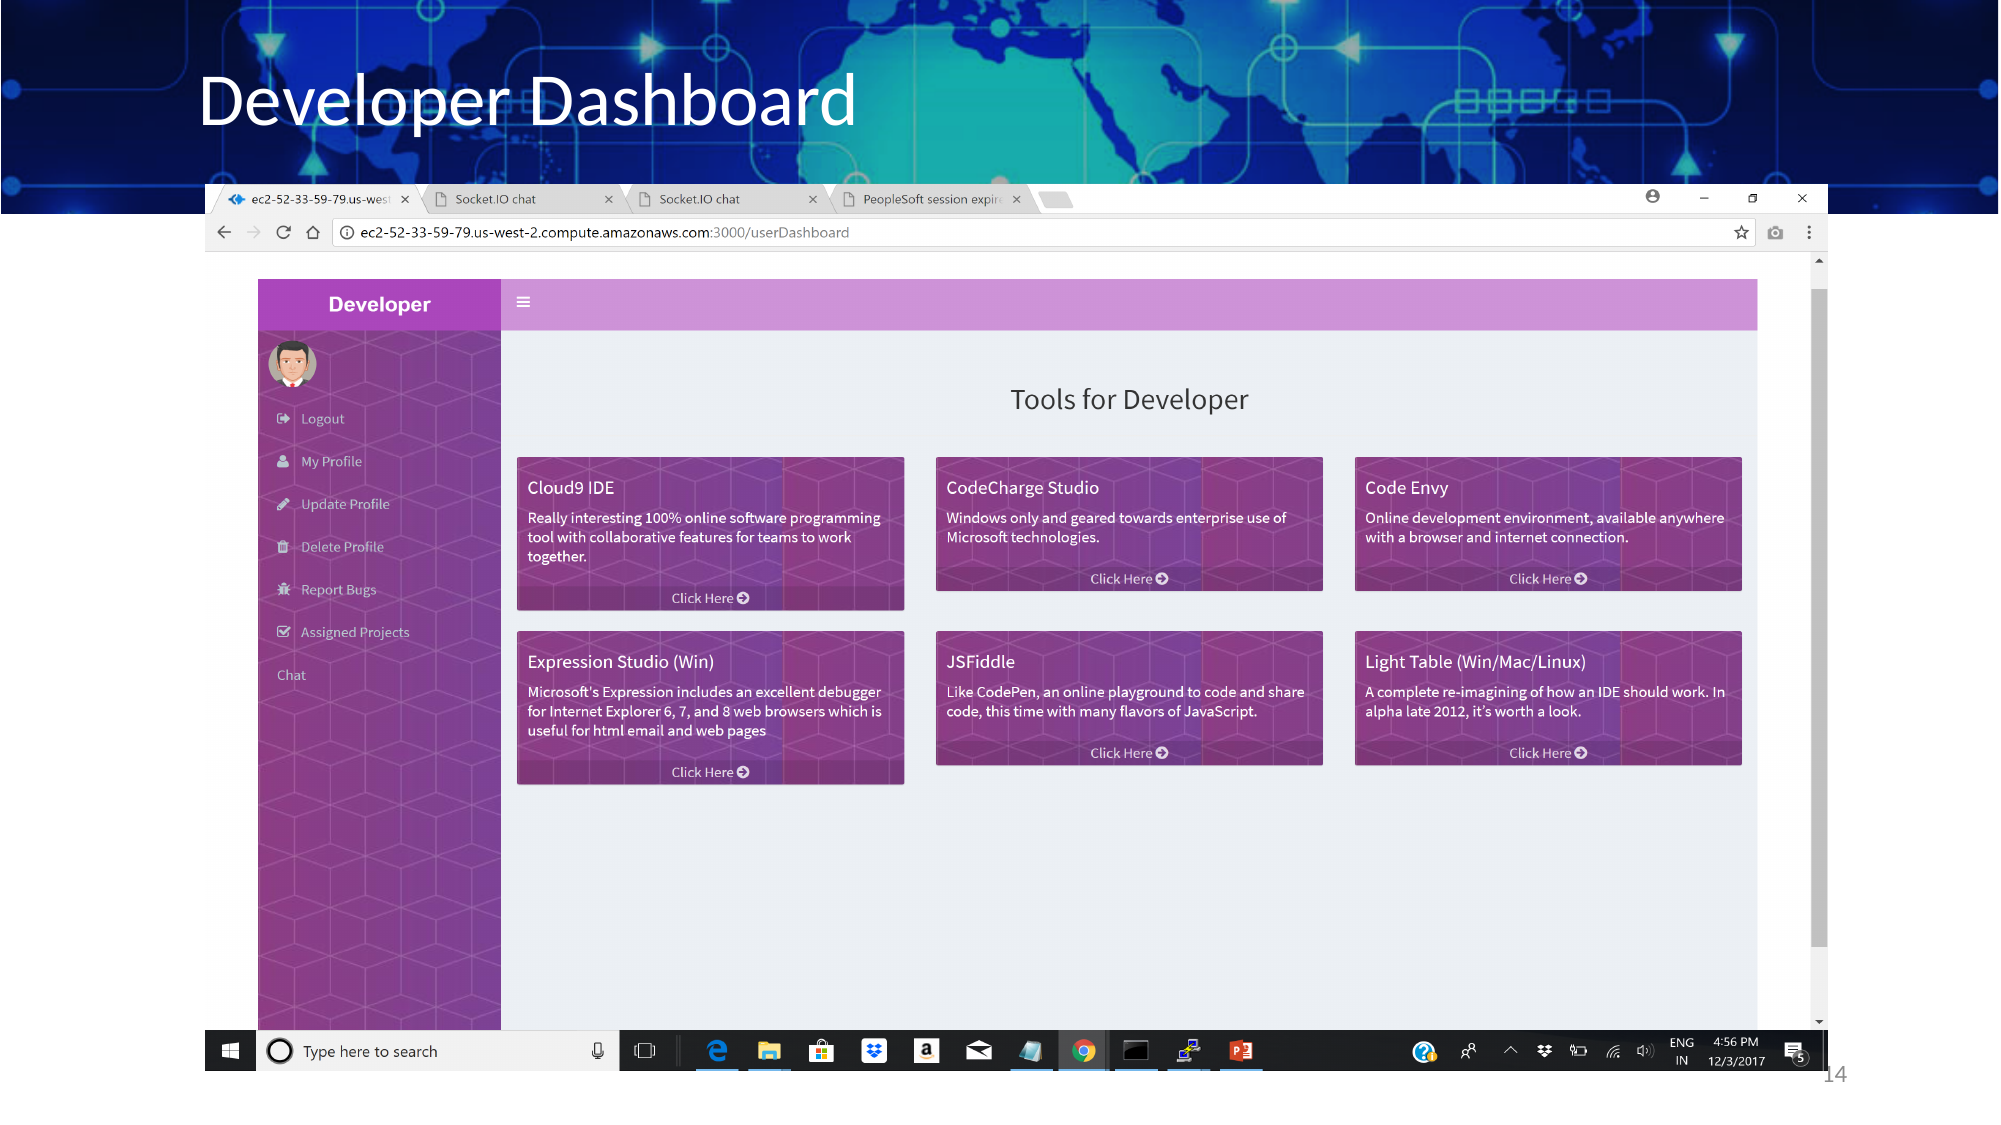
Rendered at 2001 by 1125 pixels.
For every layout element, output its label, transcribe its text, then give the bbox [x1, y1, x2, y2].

text_box Developer Dashboard [183, 43, 875, 149]
picture [1, 0, 1999, 1071]
slide_number 14 [1412, 1042, 1863, 1103]
